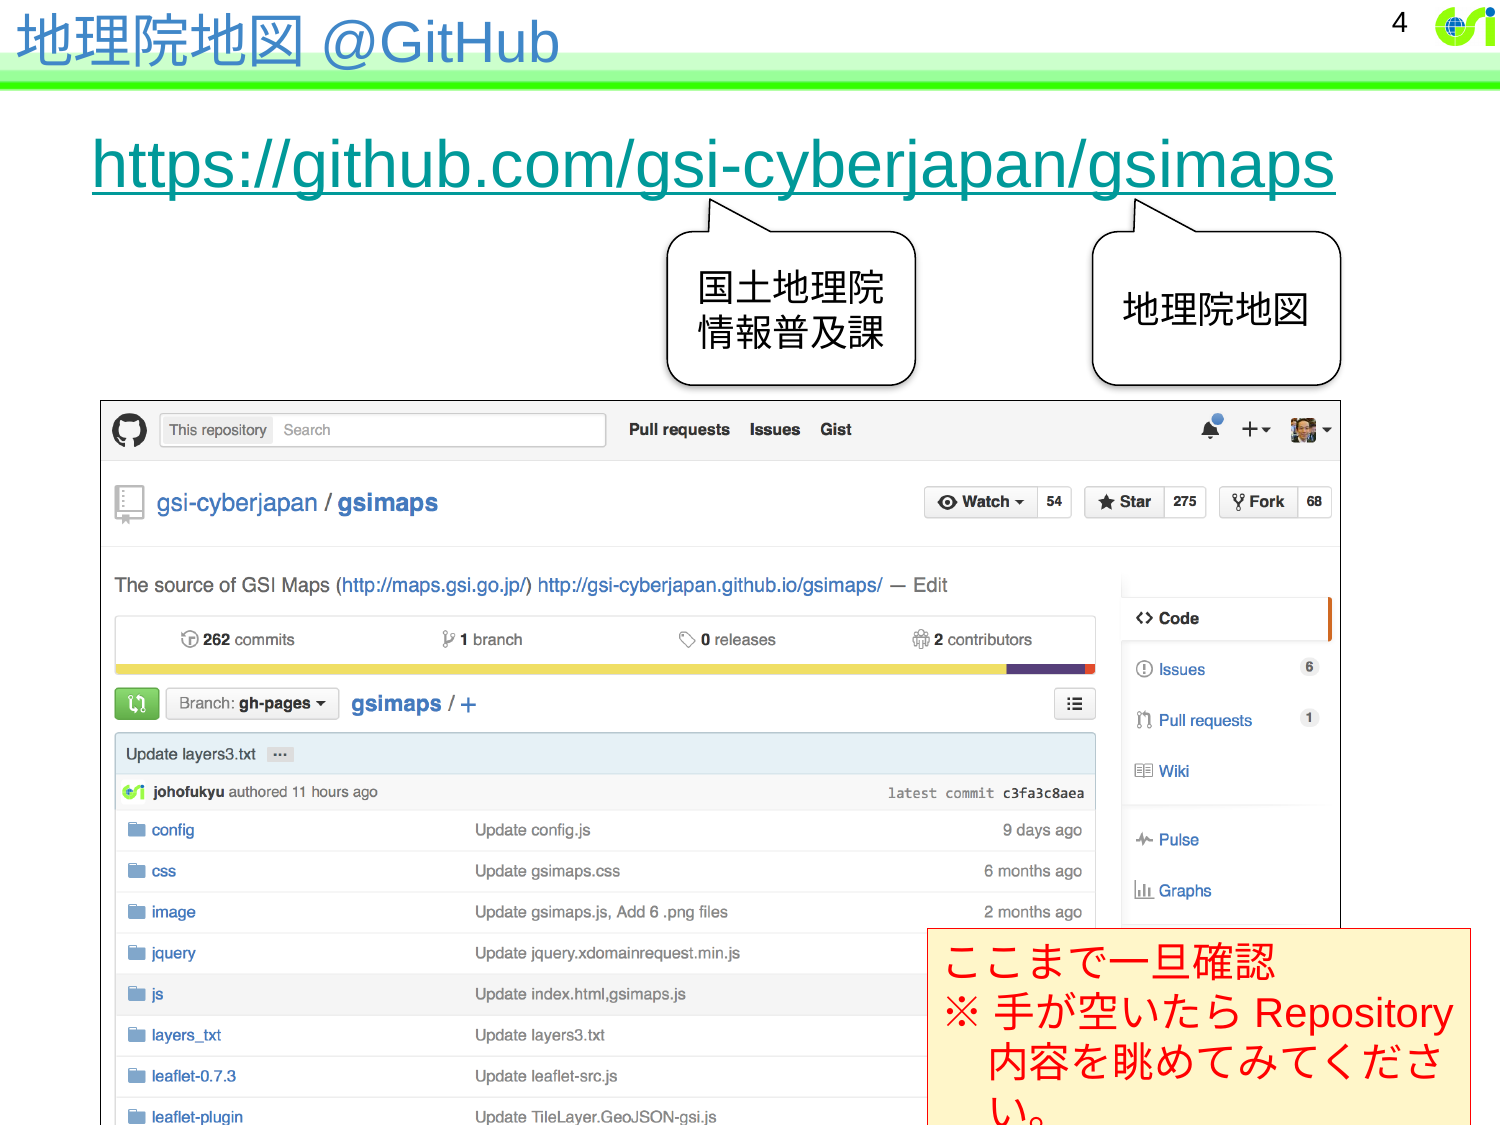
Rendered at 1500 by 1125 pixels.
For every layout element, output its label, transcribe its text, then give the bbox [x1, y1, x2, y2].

text_box ここまで一旦確認 ※手が空いたらRepository内容を眺めてみてください。 [1344, 928, 1471, 1125]
text_box 地理院地図 [1091, 198, 1342, 386]
picture [100, 400, 1341, 1125]
title 地理院地図@GitHub [0, 0, 1152, 79]
slide_number 4 [1072, 0, 1424, 74]
text_box 国土地理院 情報普及課 [666, 198, 917, 386]
picture [0, 0, 1500, 91]
list https://github.com/gsi-cyberjapan/gsimaps [76, 113, 1427, 244]
